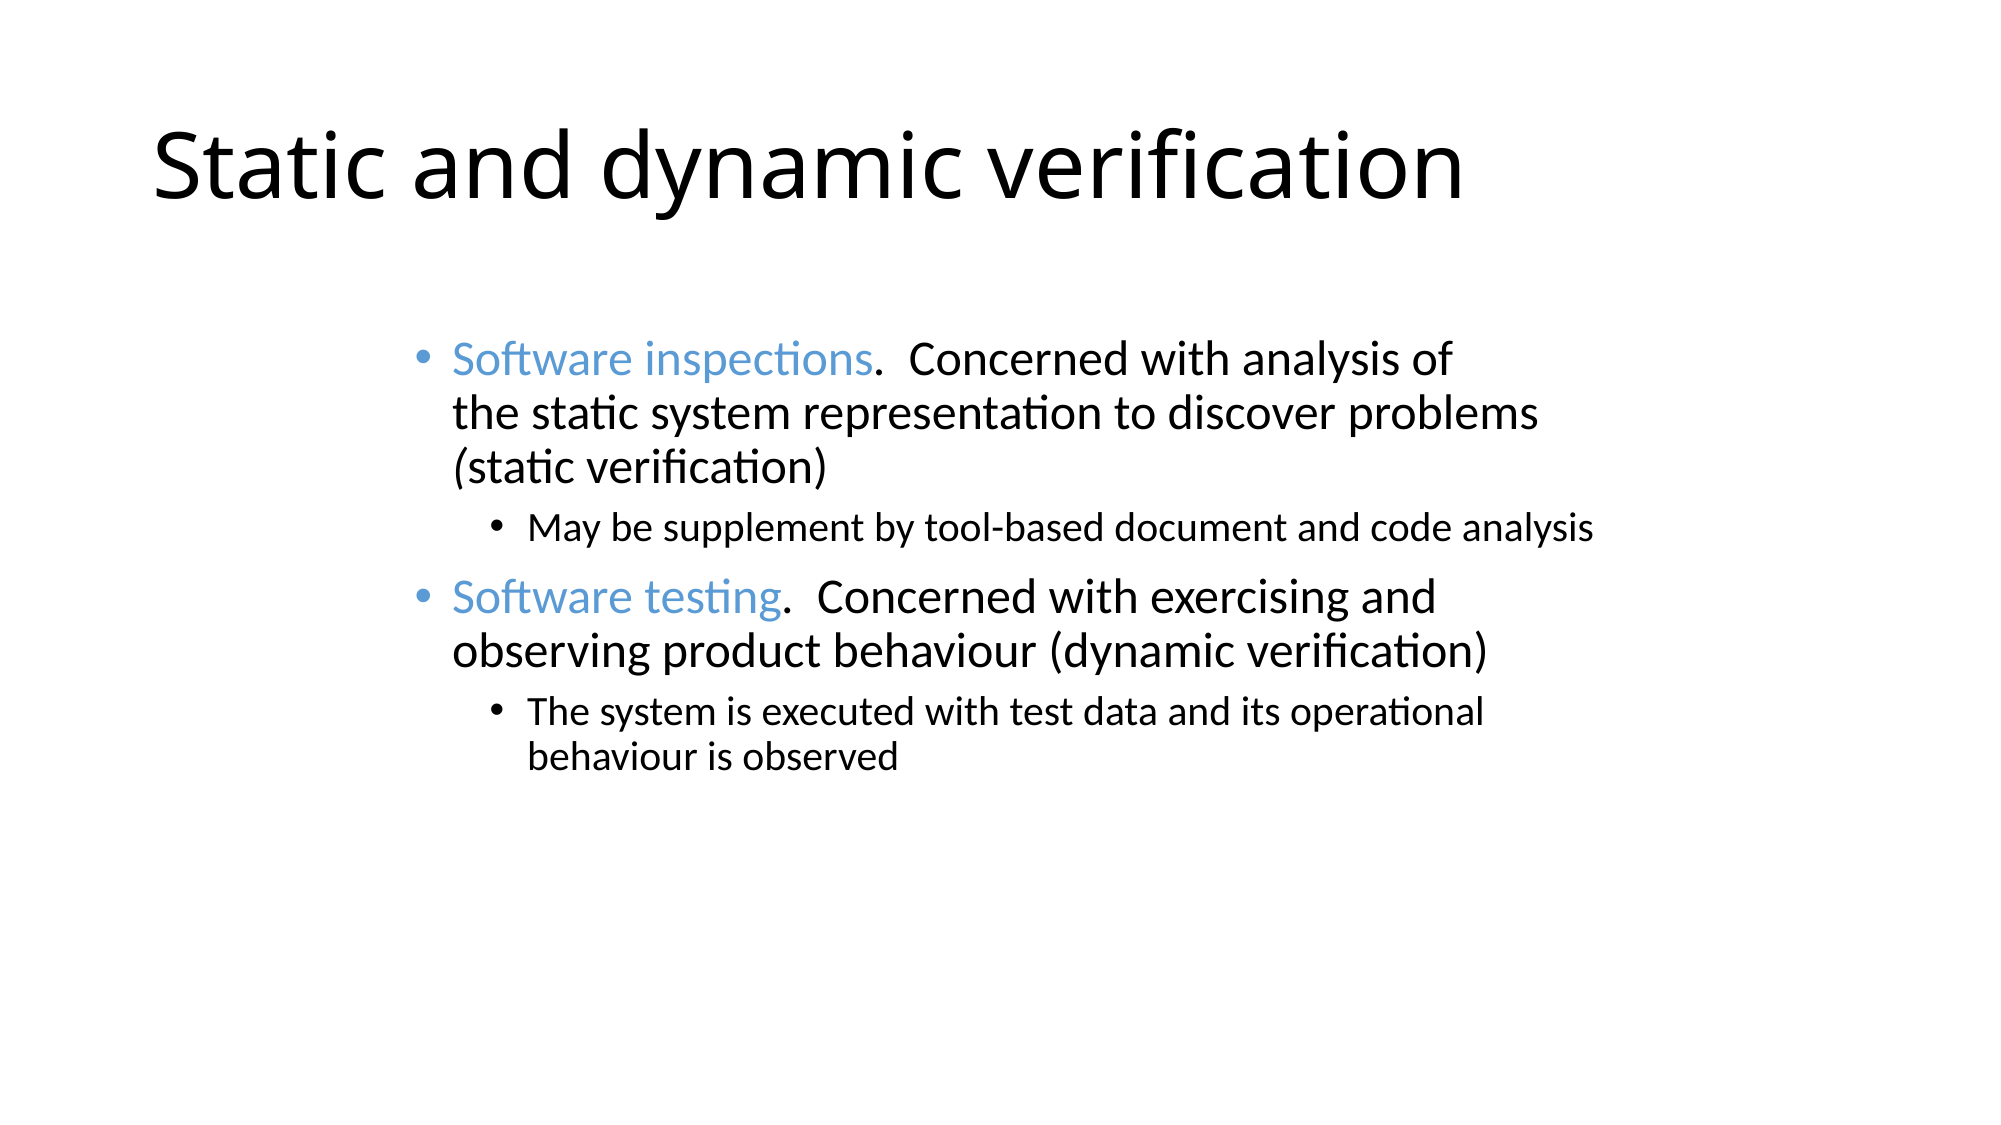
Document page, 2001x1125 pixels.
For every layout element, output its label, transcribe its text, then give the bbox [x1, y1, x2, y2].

title Static and dynamic verification [137, 59, 1863, 278]
list Software inspections. Concerned with analysis of the static system representation to discover problems (static verification) May be supplement by tool-based document and code analysis Software testing. Concerned with exercising and observing product behaviour (dynamic verification) The system is executed with test data and its operational behaviour is observed [399, 325, 1681, 1003]
